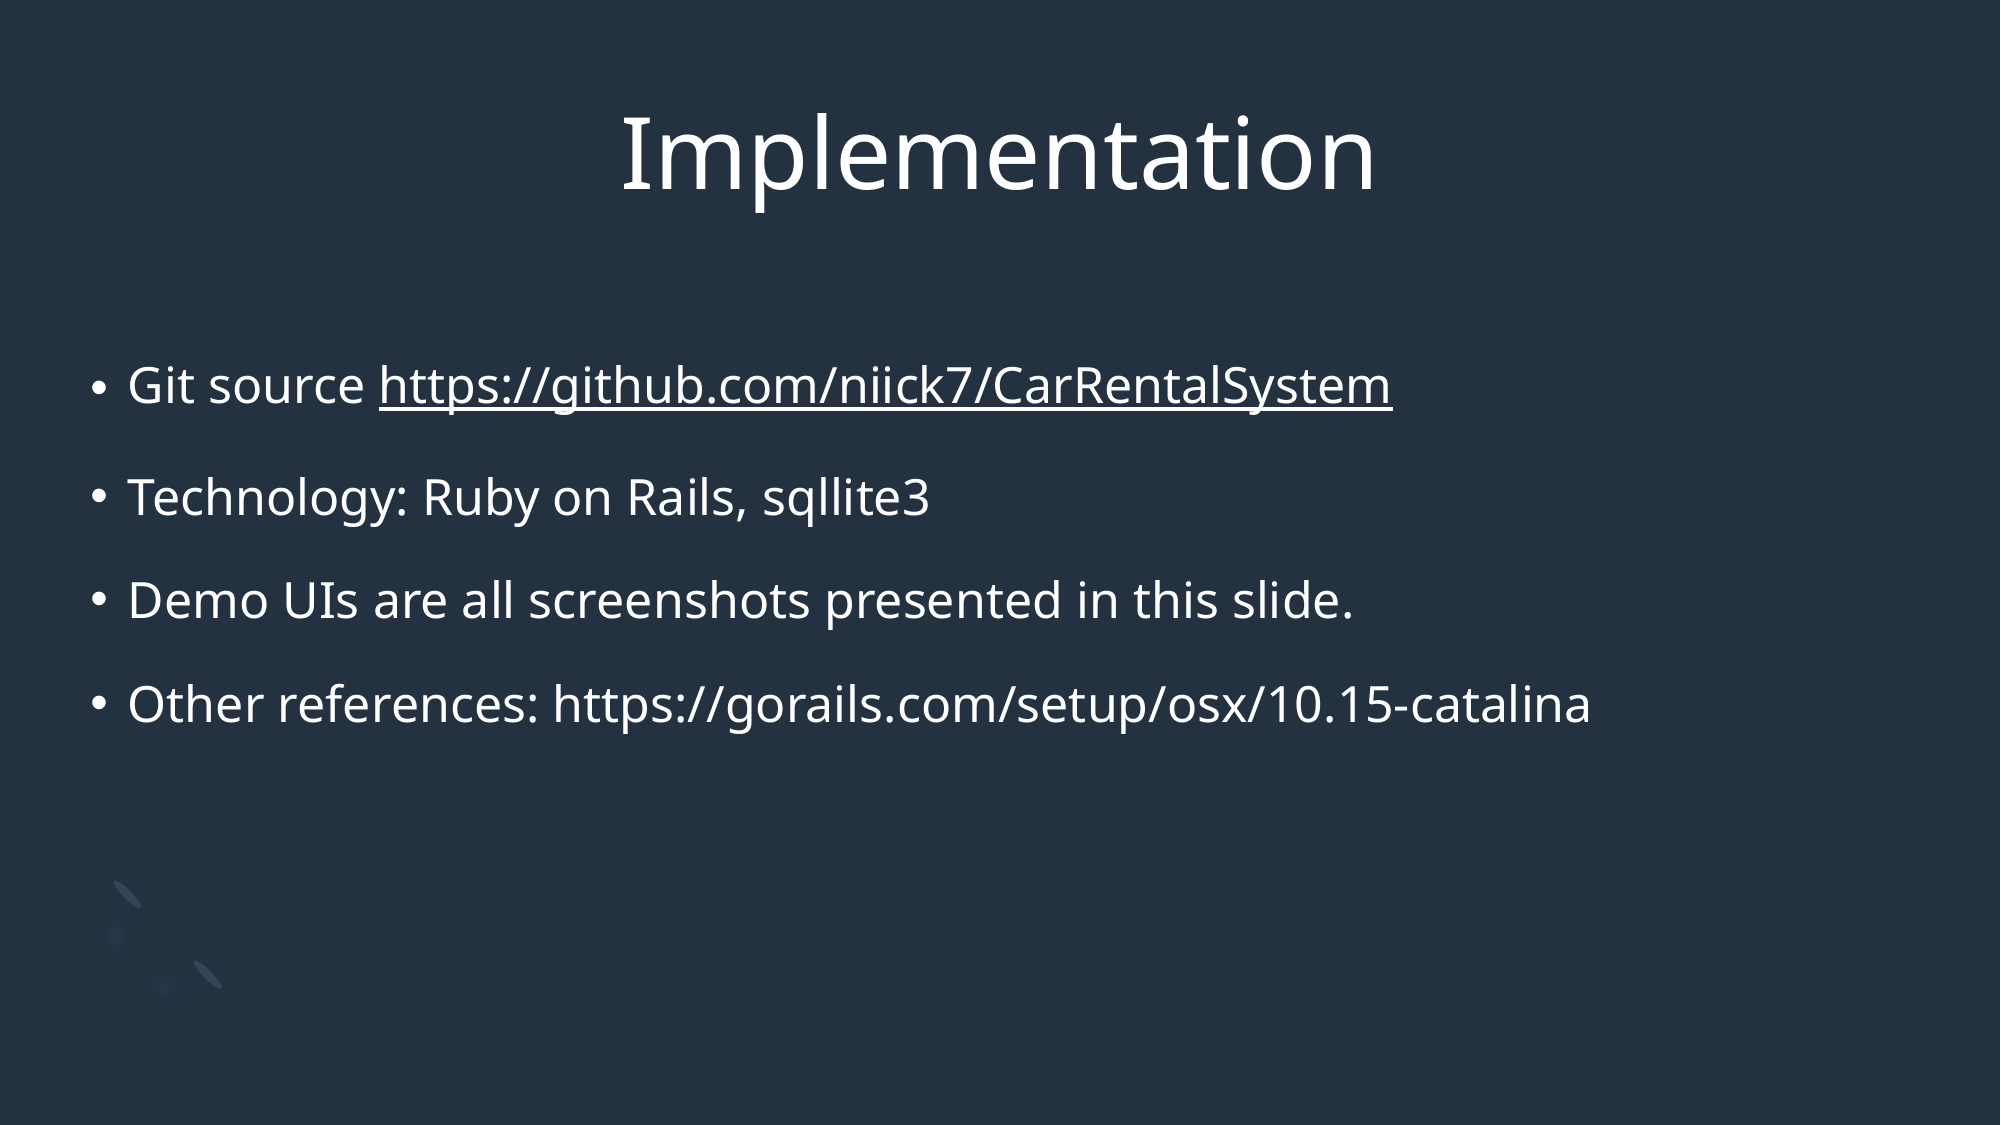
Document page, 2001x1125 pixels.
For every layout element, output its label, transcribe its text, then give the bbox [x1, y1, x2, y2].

list Git source https://github.com/niick7/CarRentalSystem Technology: Ruby on Rails, sqllite3 Demo UIs are all screenshots presented in this slide. Other references: https://gorails.com/setup/osx/10.15-catalina [90, 346, 1910, 1000]
title Implementation [90, 90, 1910, 309]
